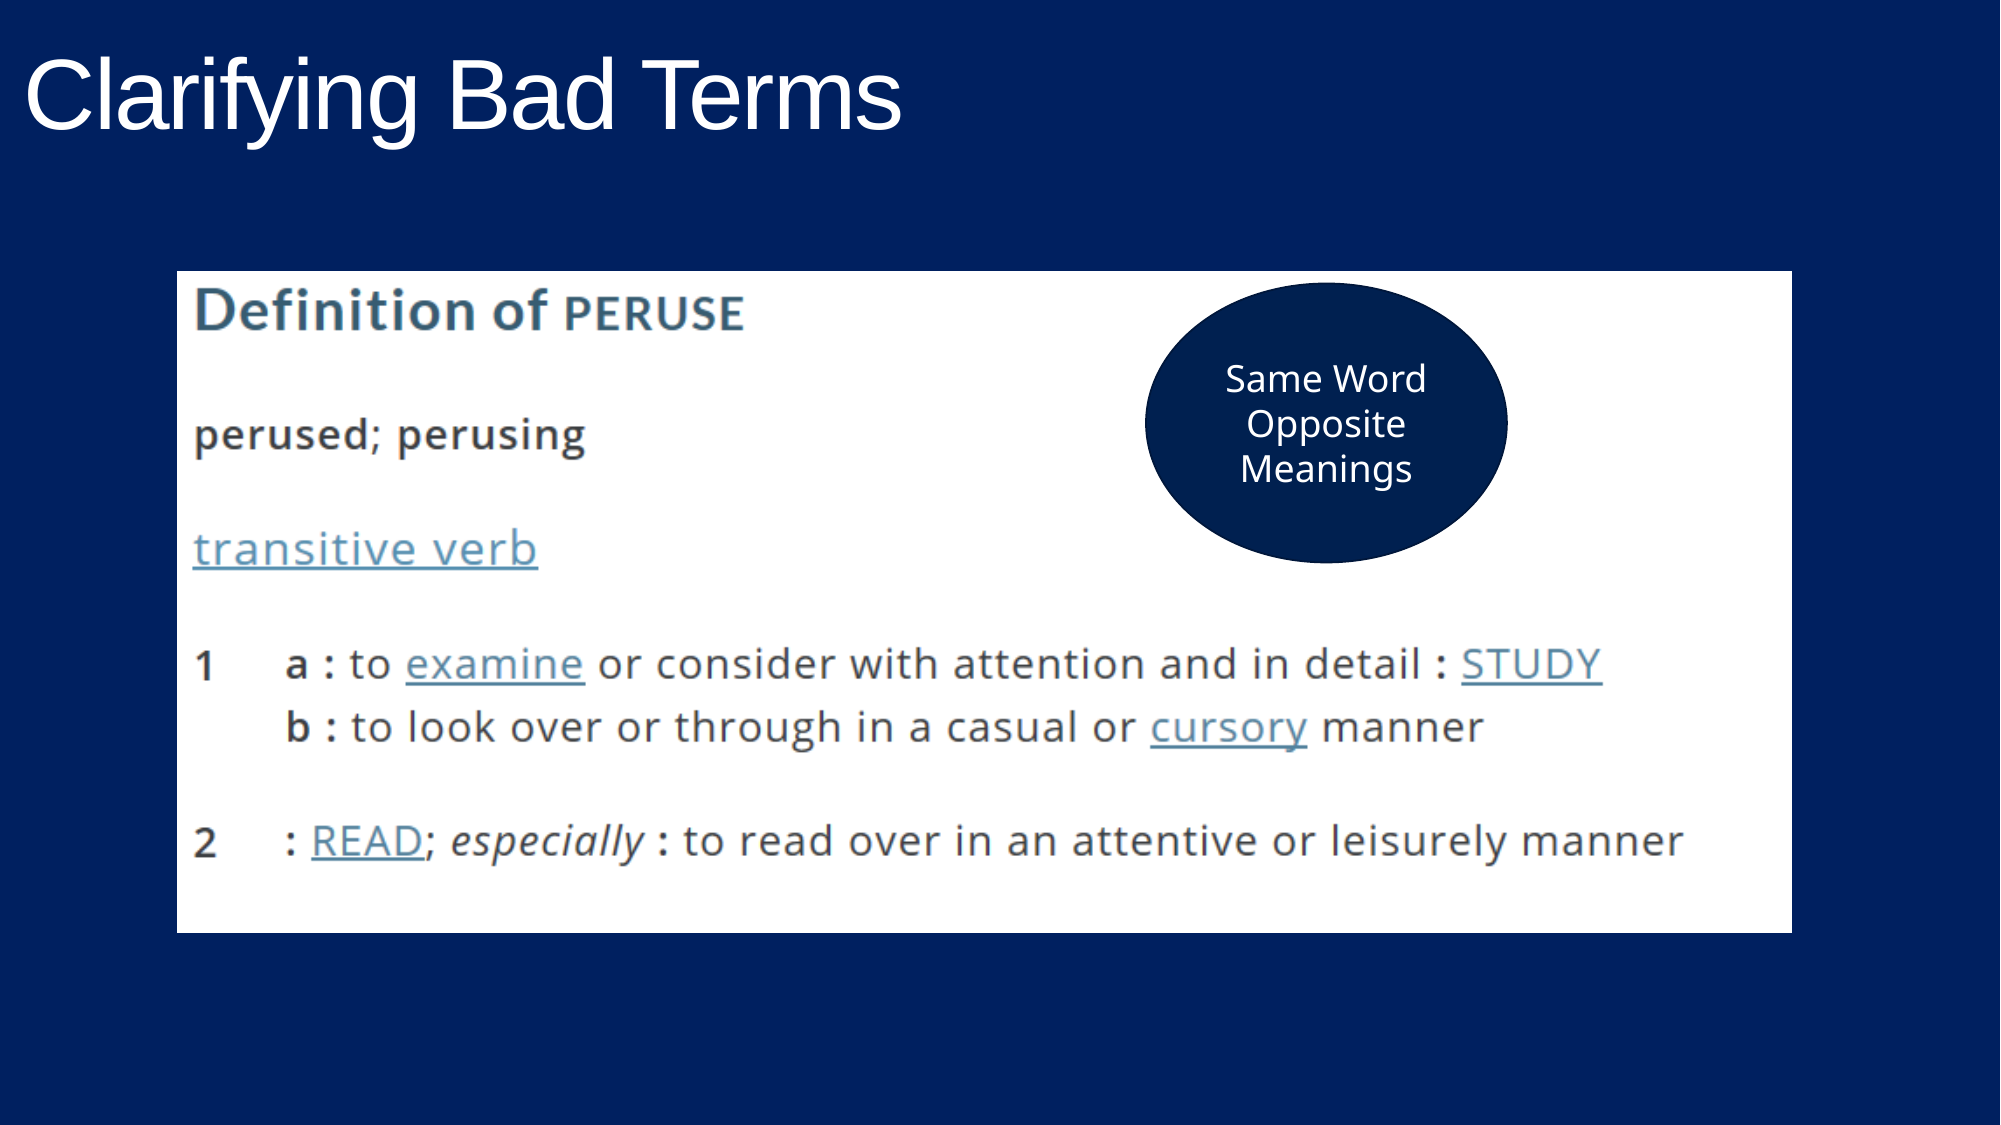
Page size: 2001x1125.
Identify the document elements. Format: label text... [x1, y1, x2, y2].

picture [177, 271, 1793, 933]
title Clarifying Bad Terms [0, 28, 1448, 109]
